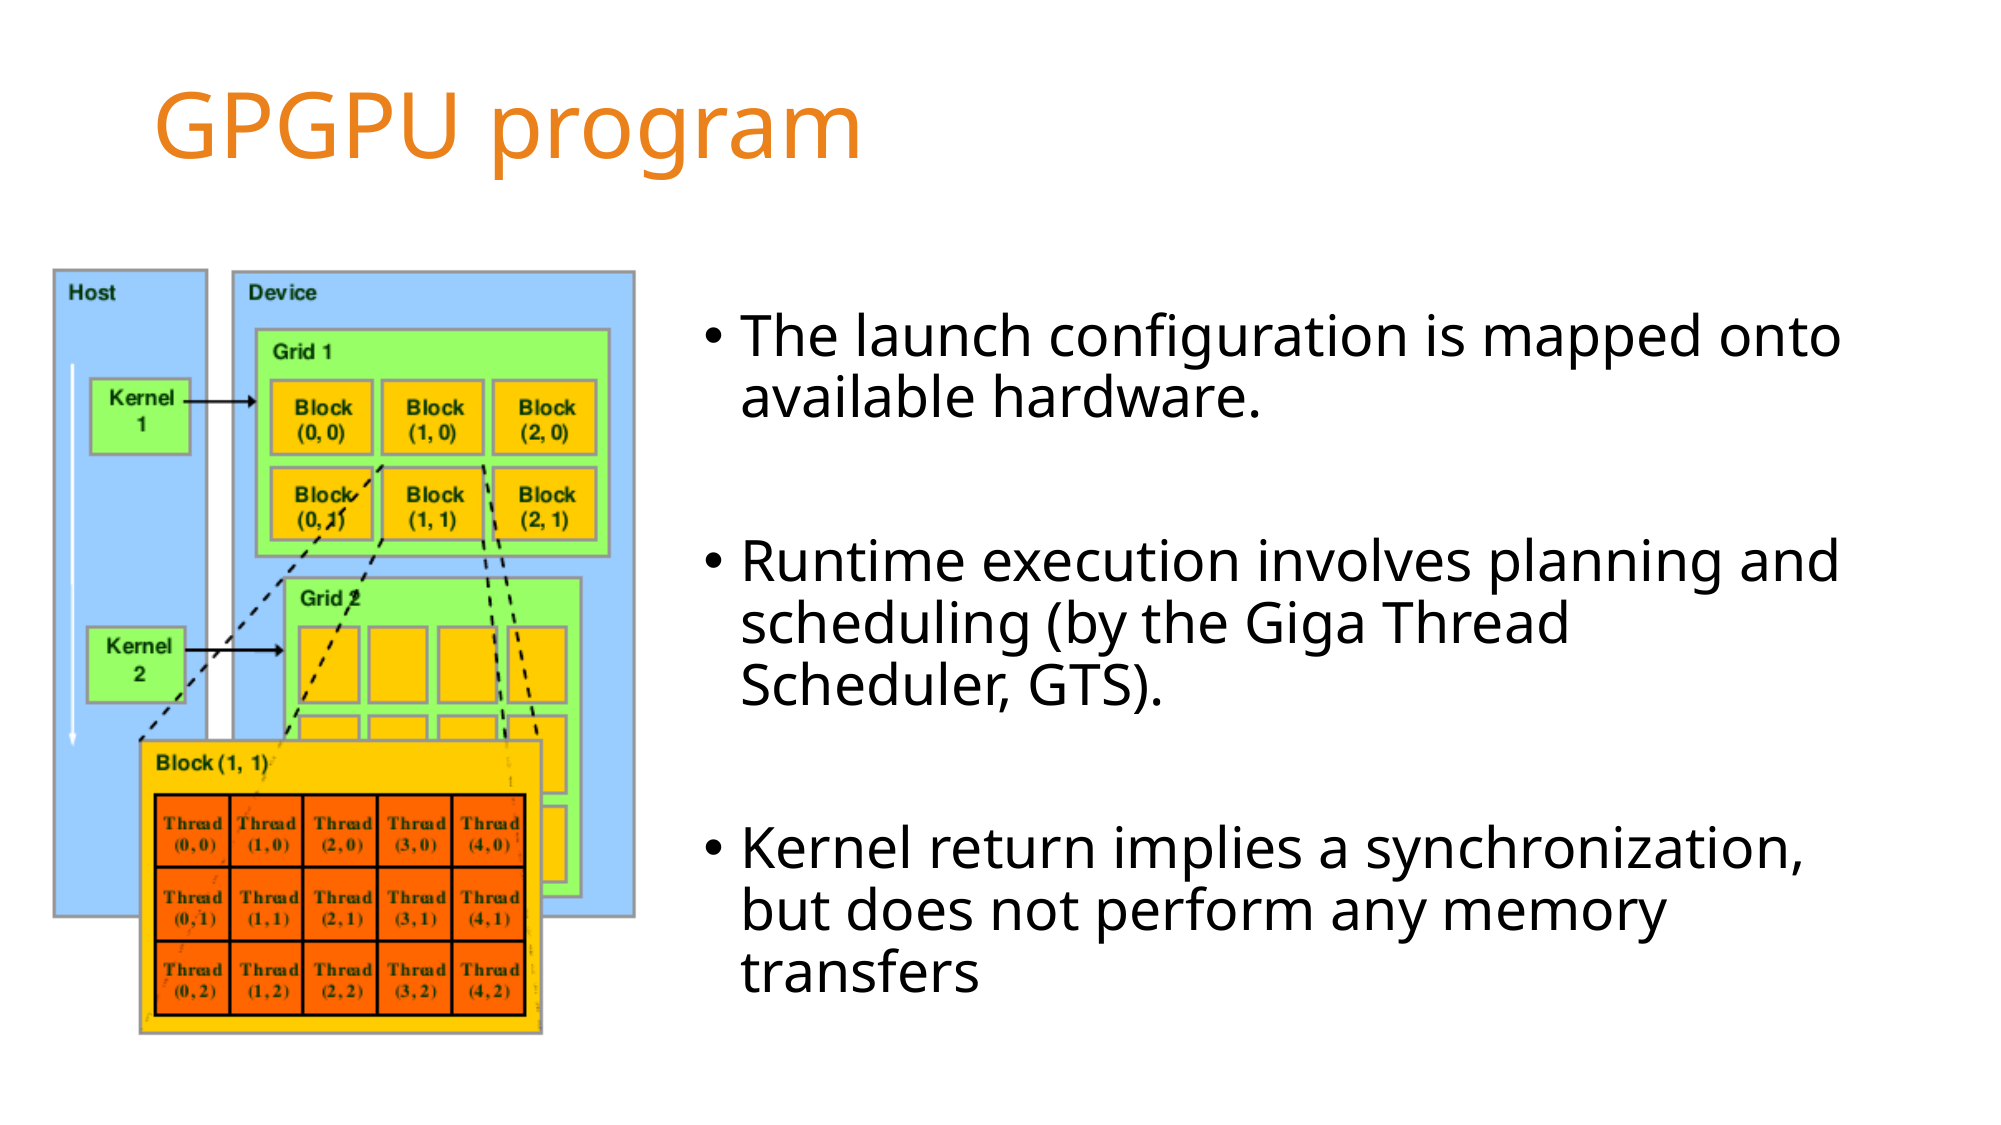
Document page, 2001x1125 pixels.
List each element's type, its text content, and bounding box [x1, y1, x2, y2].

picture [38, 264, 650, 1048]
list The launch configuration is mapped onto available hardware. Runtime execution involves planning and scheduling (by the Giga Thread Scheduler, GTS). Kernel return implies a synchronization, but does not perform any memory transfers [688, 299, 1863, 1014]
title GPGPU program [137, 20, 1863, 238]
text_box [1070, 268, 1962, 513]
